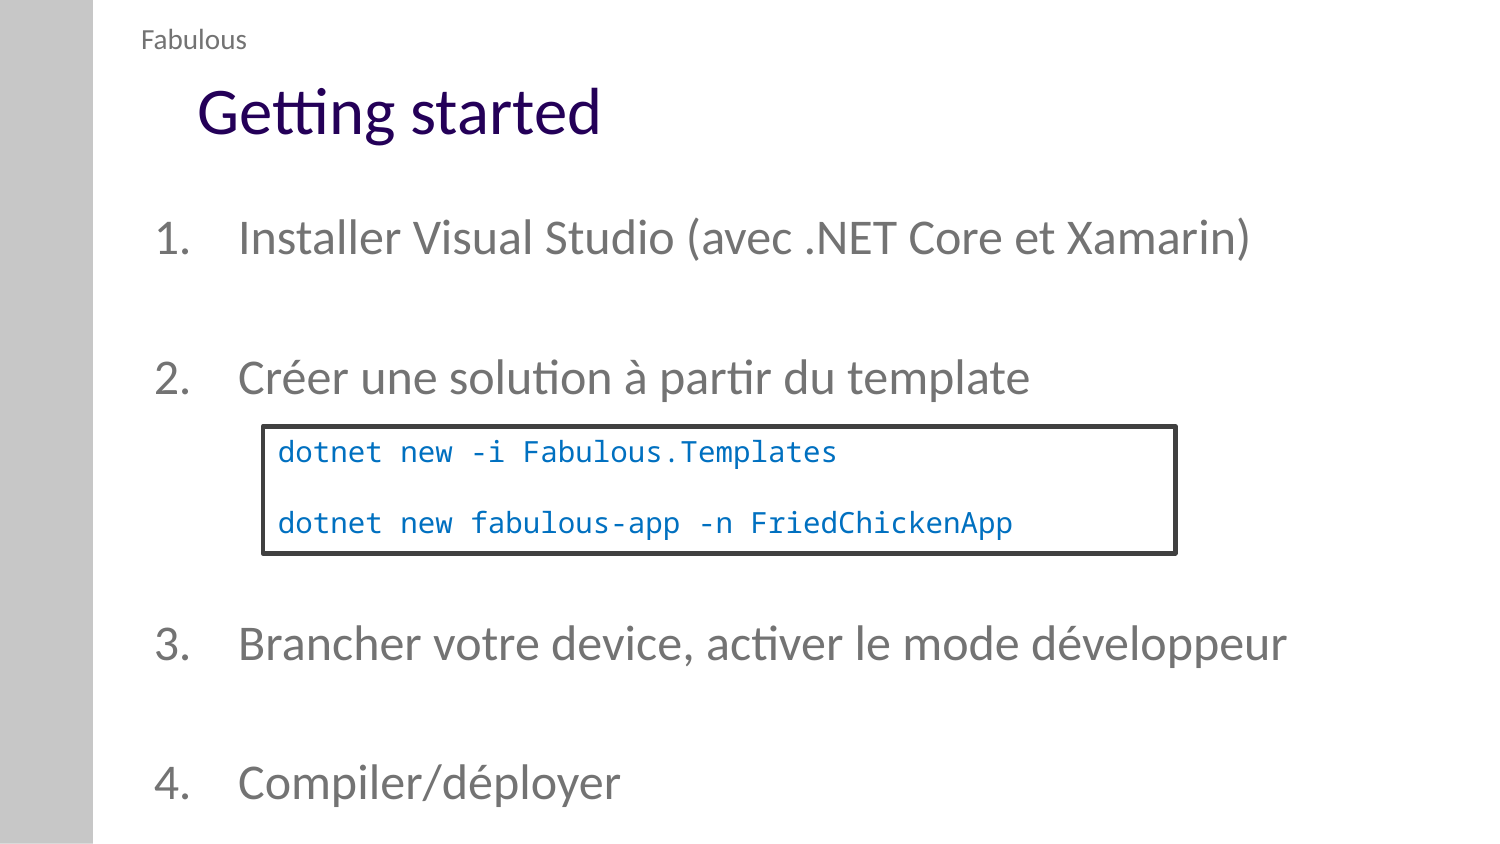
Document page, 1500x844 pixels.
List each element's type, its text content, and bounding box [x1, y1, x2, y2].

text_box dotnet new -i Fabulous.Templates dotnet new fabulous-app -n FriedChickenApp [263, 426, 1176, 554]
title Getting started [197, 80, 1454, 189]
list Installer Visual Studio (avec .NET Core et Xamarin) Créer une solution à partir du template Brancher votre device, activer le mode développeur Compiler/déployer [153, 213, 1454, 830]
list Fabulous [141, 25, 692, 56]
